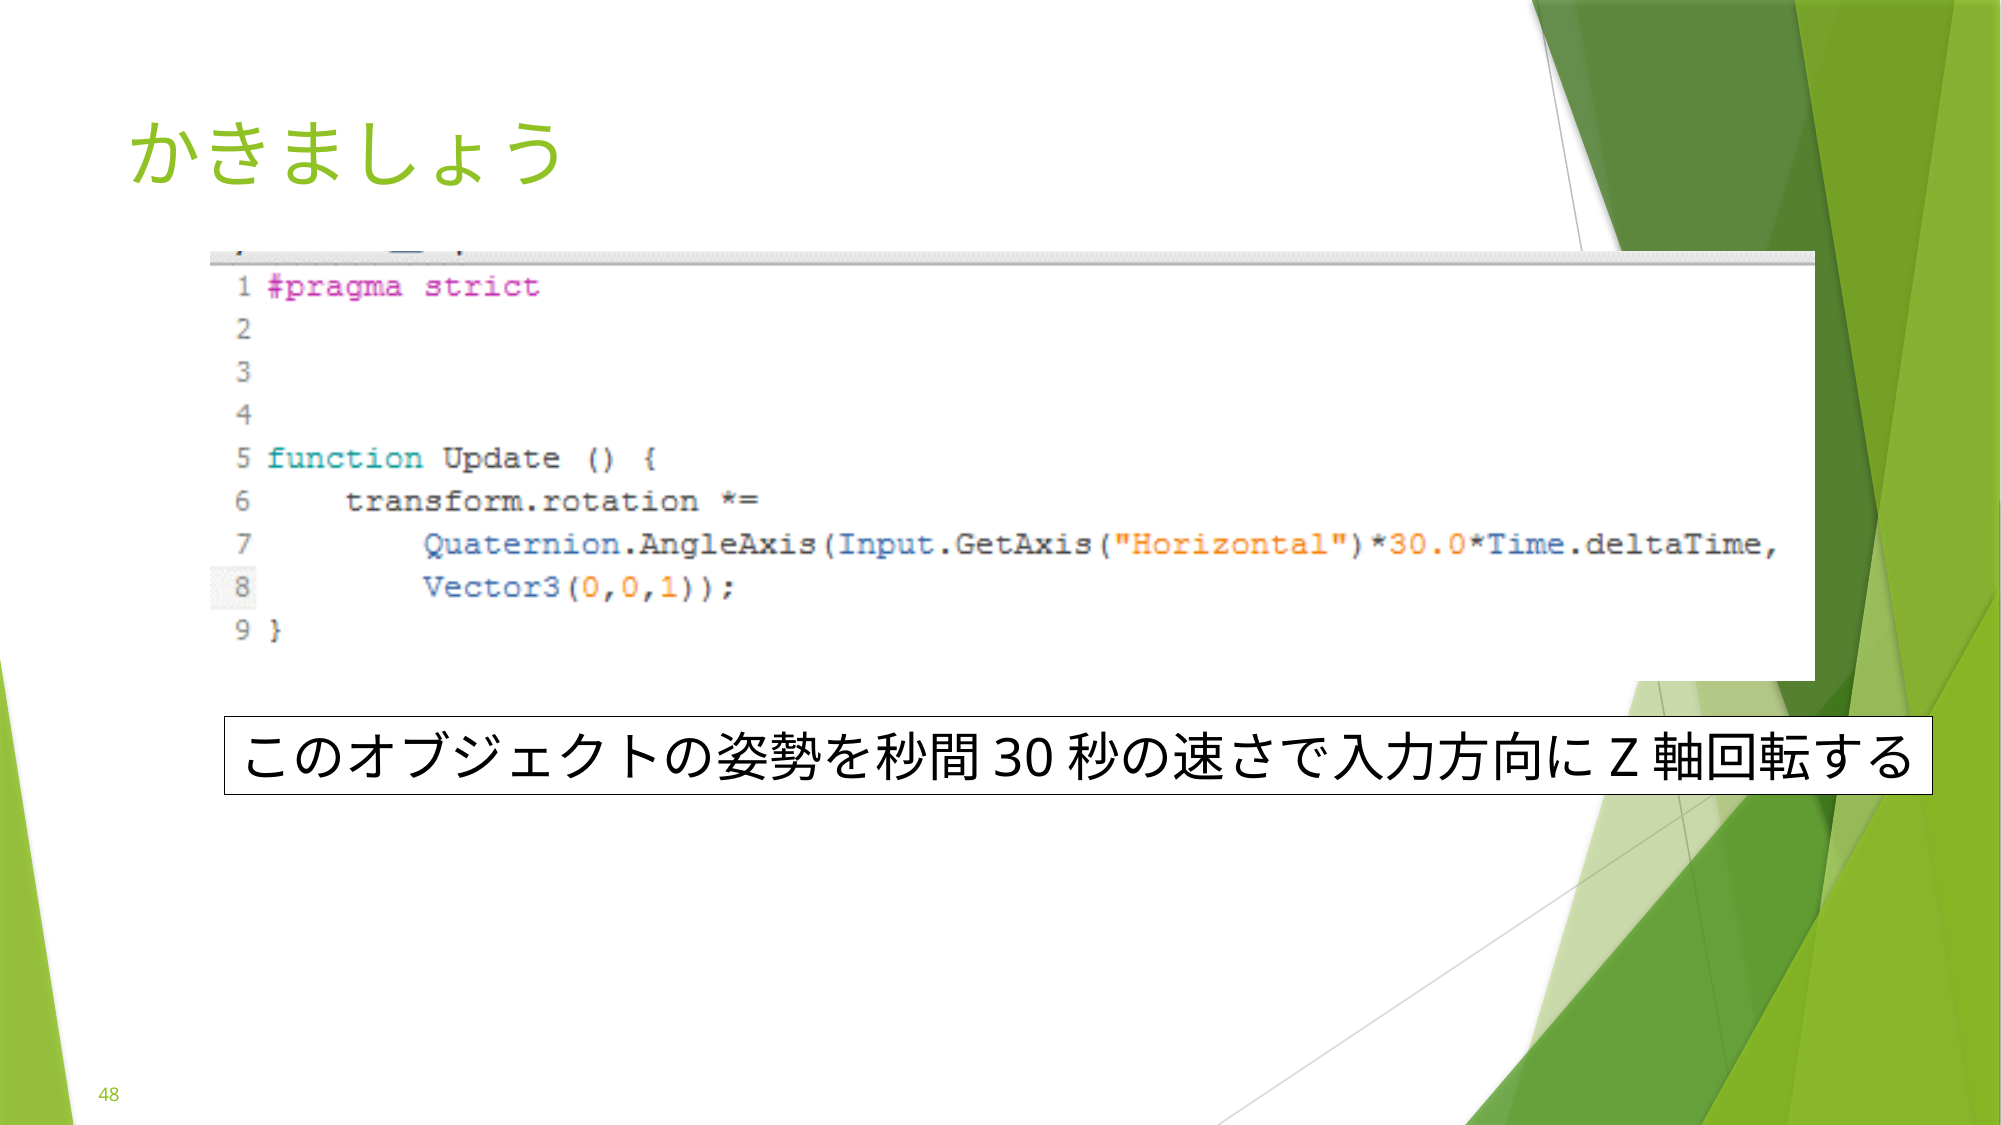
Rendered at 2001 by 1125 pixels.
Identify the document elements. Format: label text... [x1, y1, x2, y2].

title かきましょう [111, 99, 1522, 204]
slide_number 48 [22, 1065, 135, 1125]
text_box このオブジェクトの姿勢を秒間30秒の速さで入力方向にZ軸回転する [224, 716, 1933, 795]
picture [209, 251, 1815, 681]
